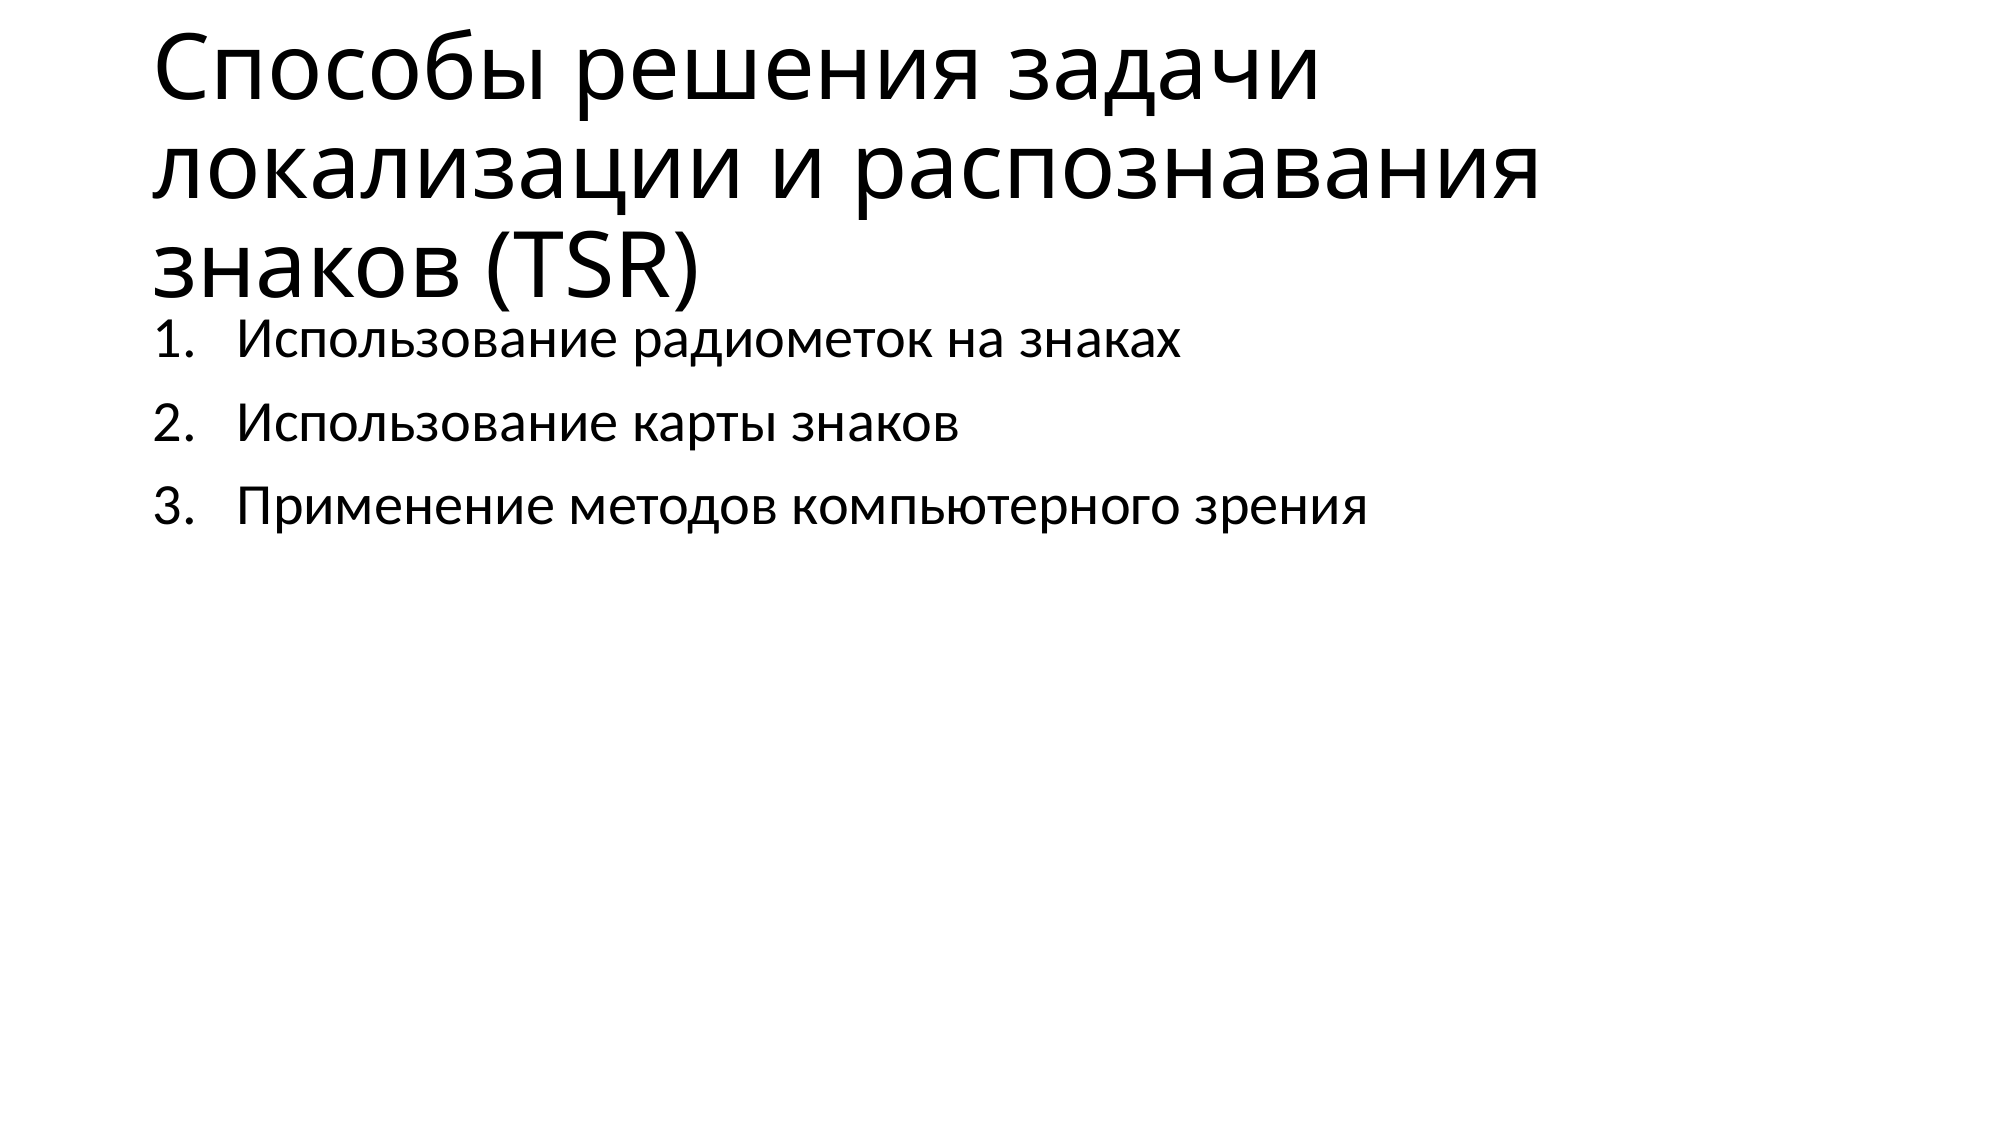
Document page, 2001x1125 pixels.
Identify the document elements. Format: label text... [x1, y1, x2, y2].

list Использование радиометок на знаках Использование карты знаков Применение методов компьютерного зрения [137, 299, 1863, 1014]
title Способы решения задачи локализации и распознавания знаков (TSR) [137, 59, 1863, 278]
